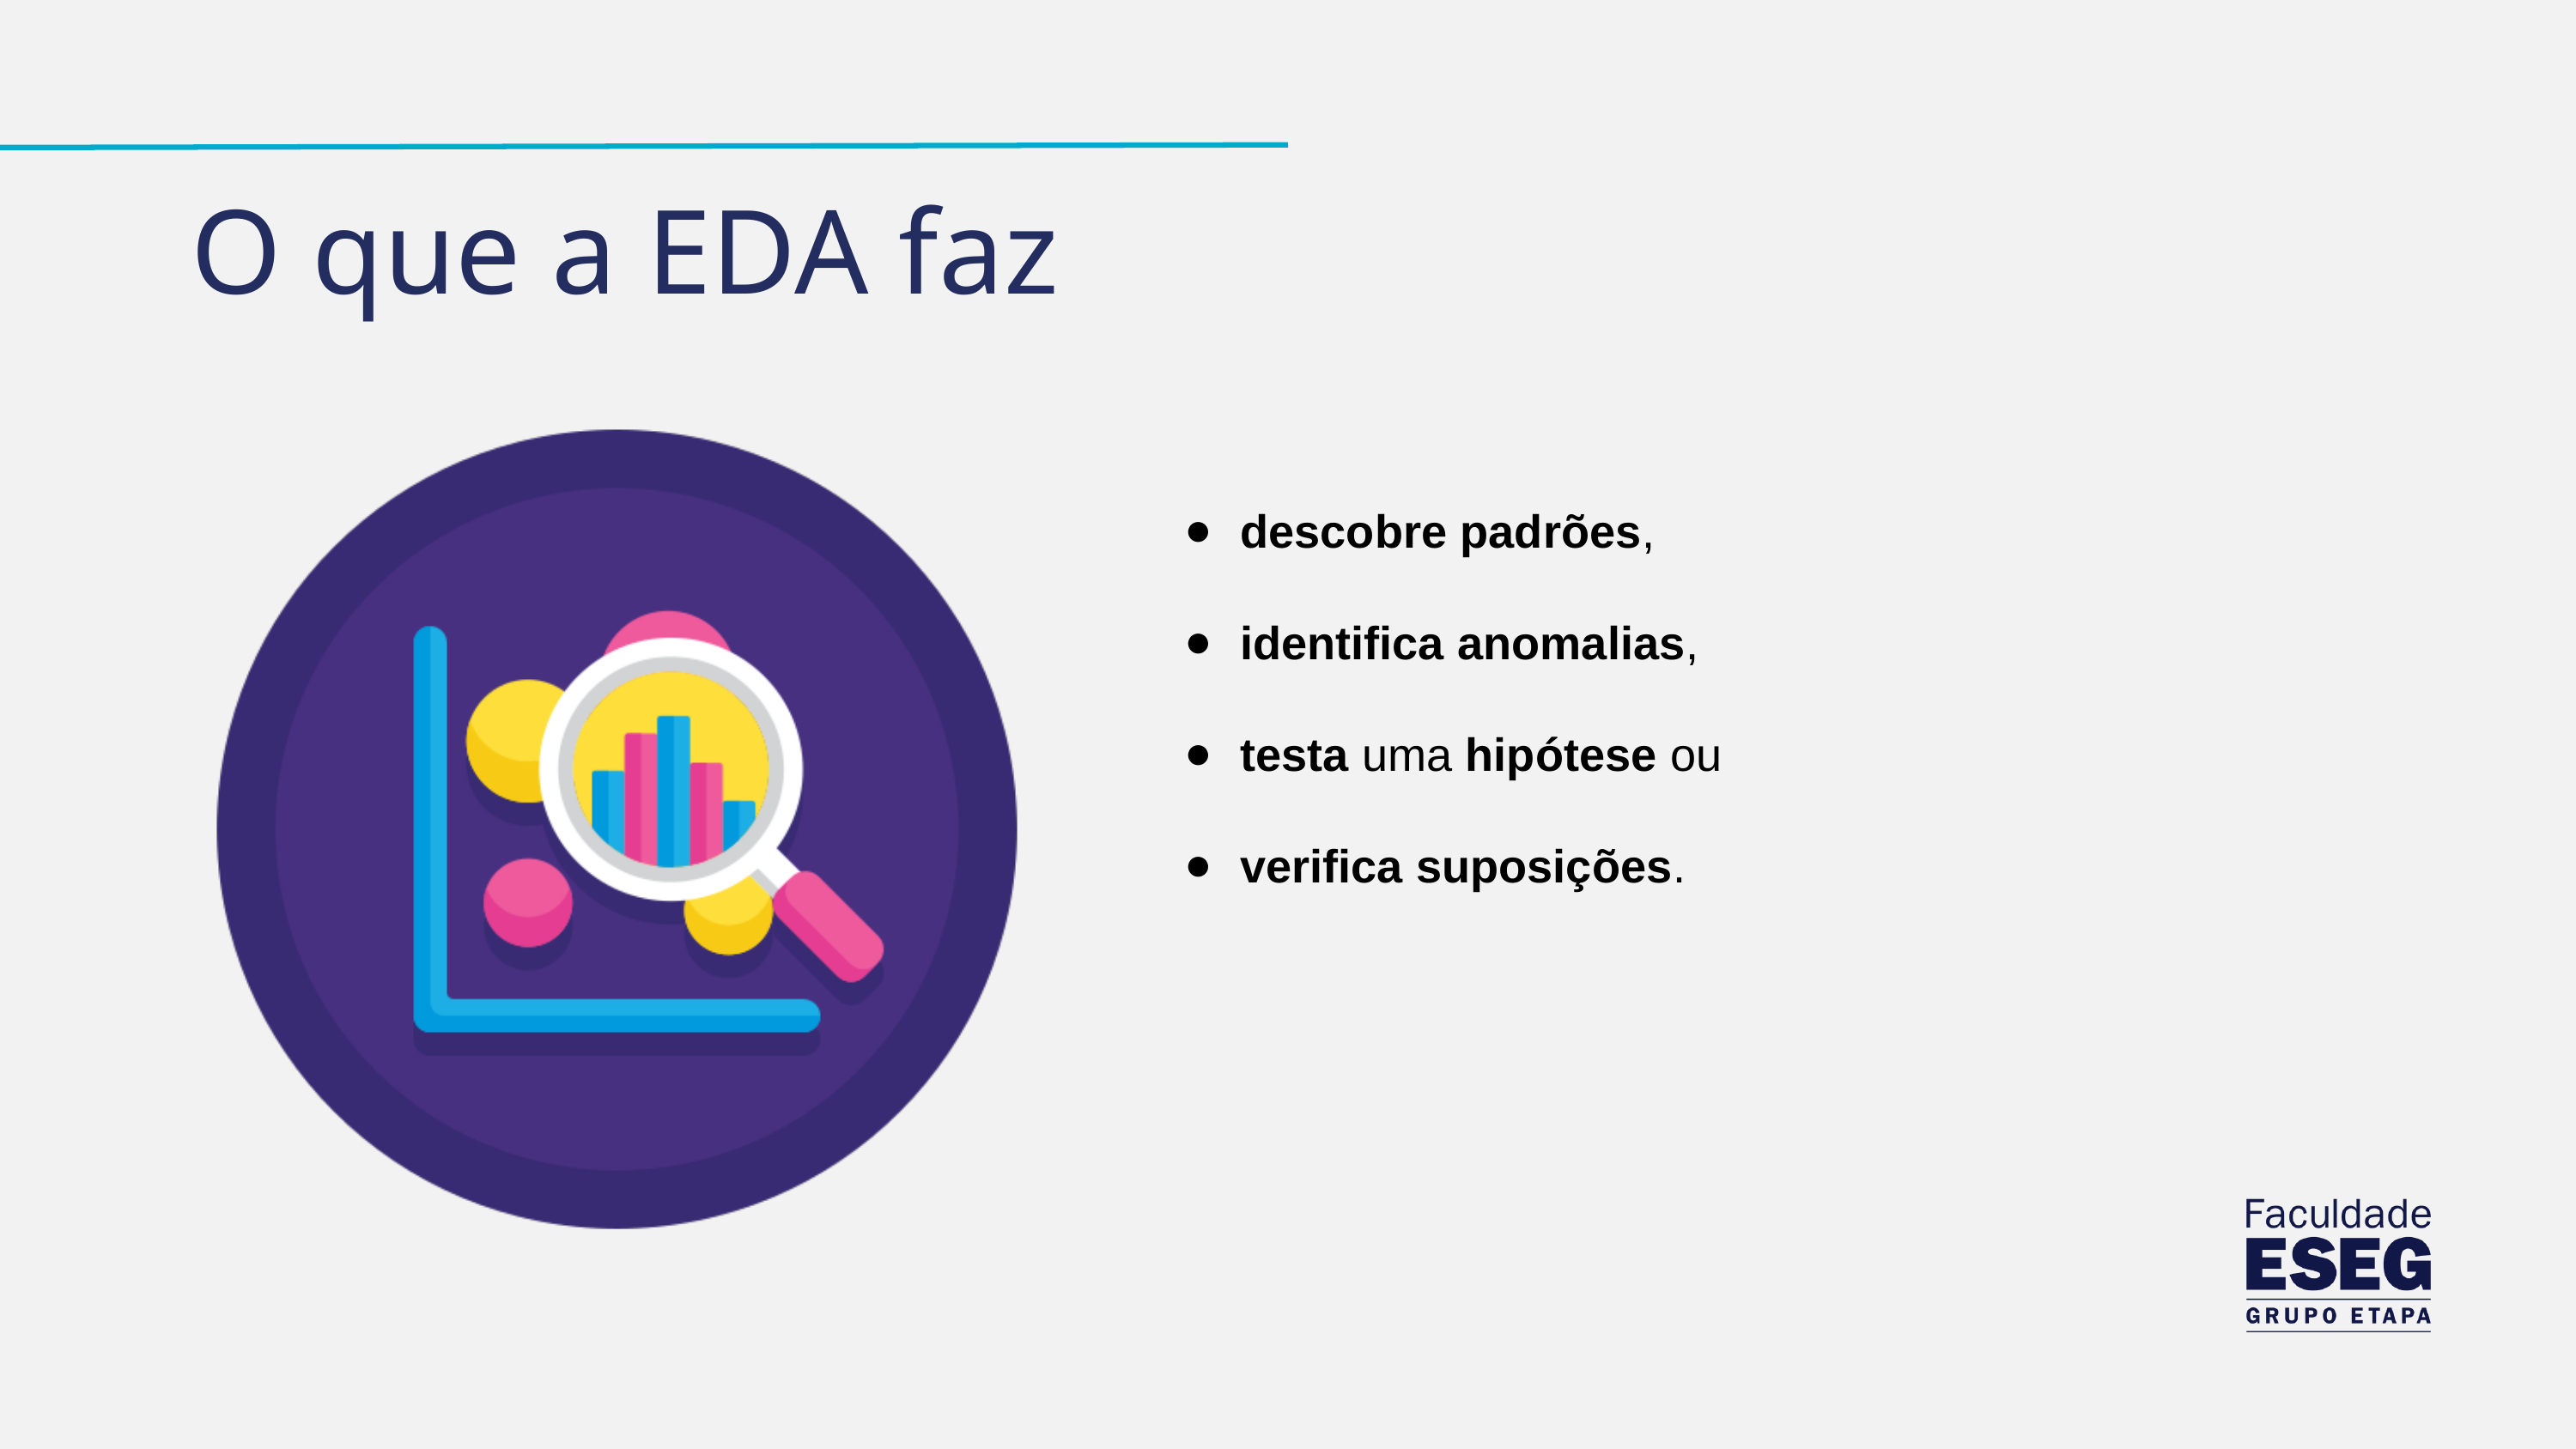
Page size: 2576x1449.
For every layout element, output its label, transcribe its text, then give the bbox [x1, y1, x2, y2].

text_box O que a EDA faz [191, 186, 2002, 300]
picture [2245, 1197, 2432, 1333]
picture [191, 403, 1044, 1256]
text_box descobre padrões, identifica anomalias, testa uma hipótese ou verifica suposições. [1163, 488, 2125, 1341]
